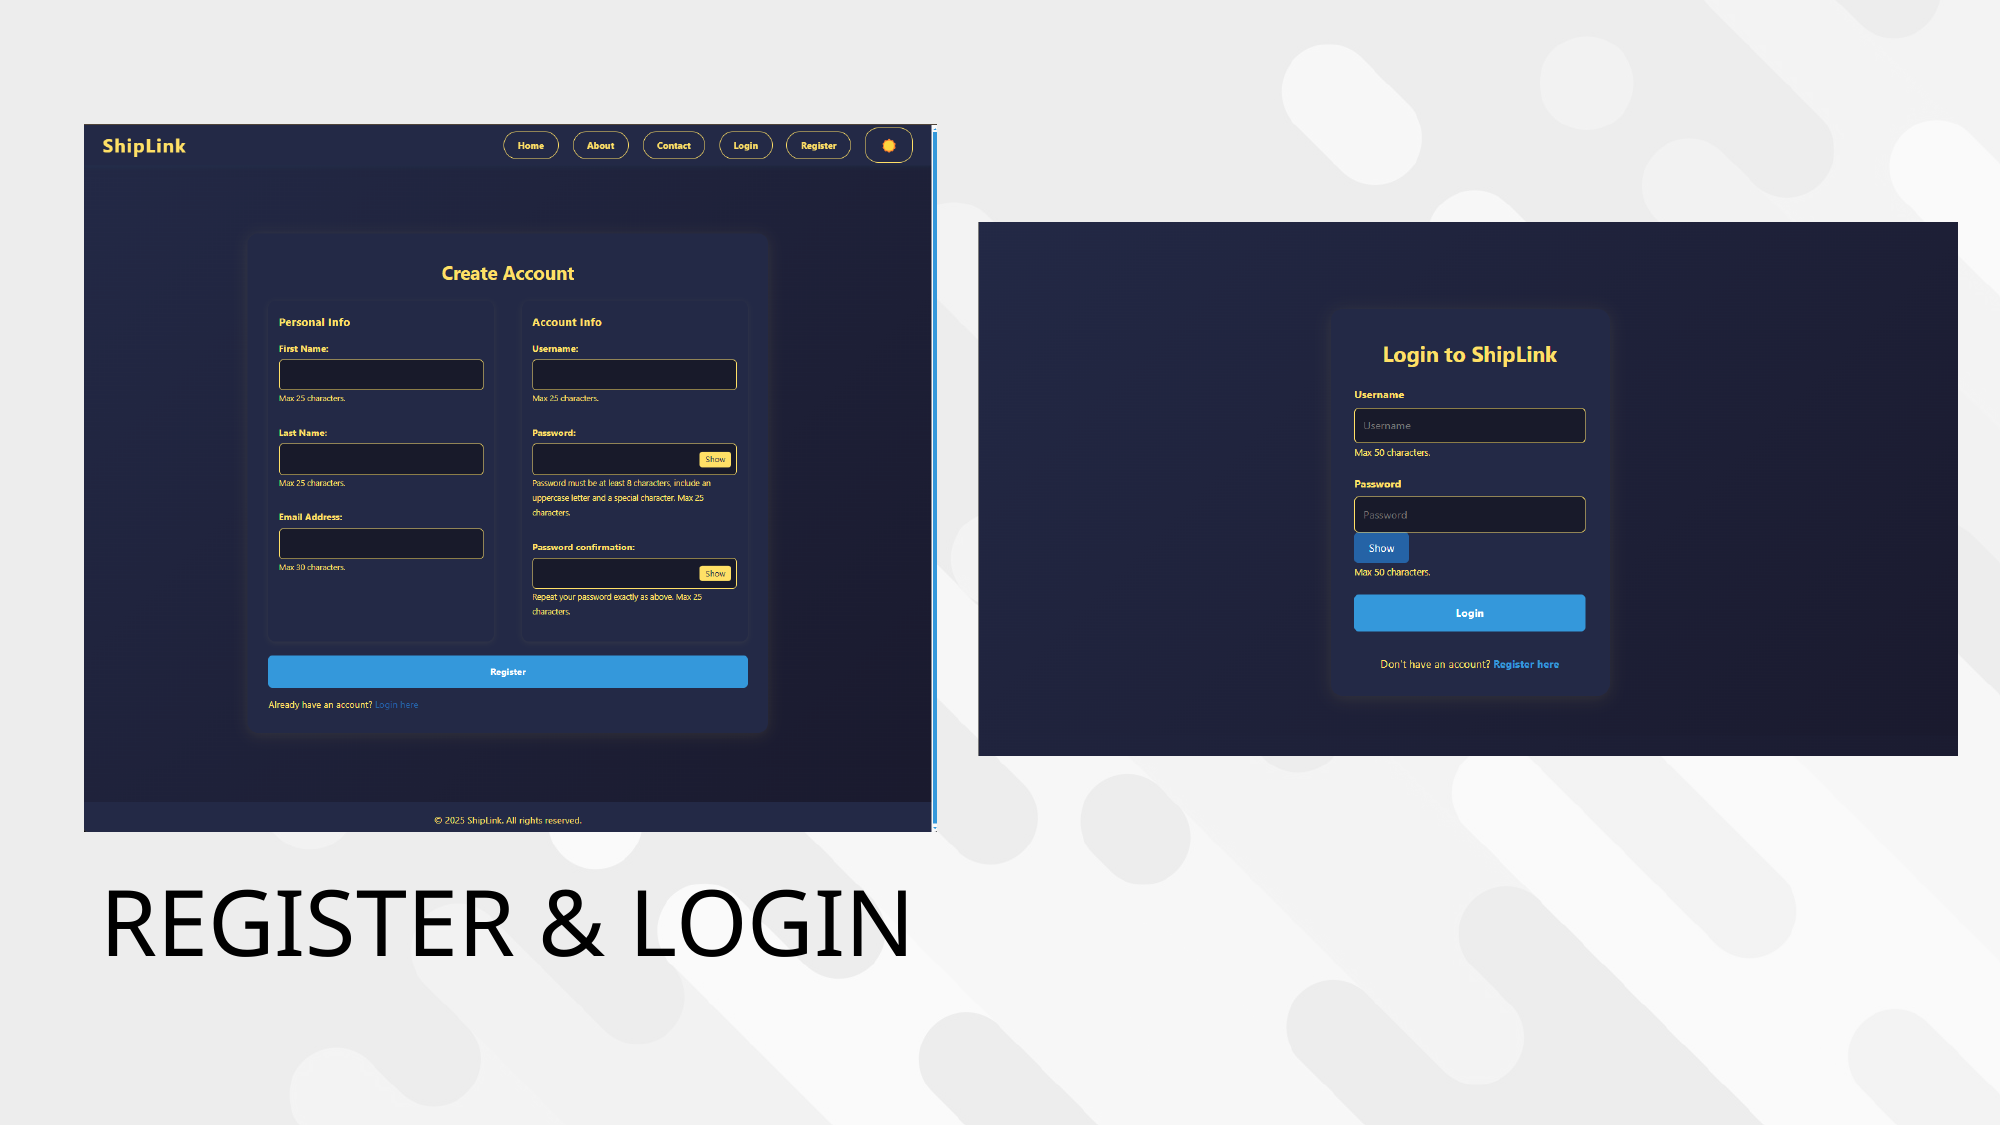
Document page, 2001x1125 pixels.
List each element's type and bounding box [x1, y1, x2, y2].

list [84, 123, 938, 832]
picture [0, 0, 2000, 1125]
